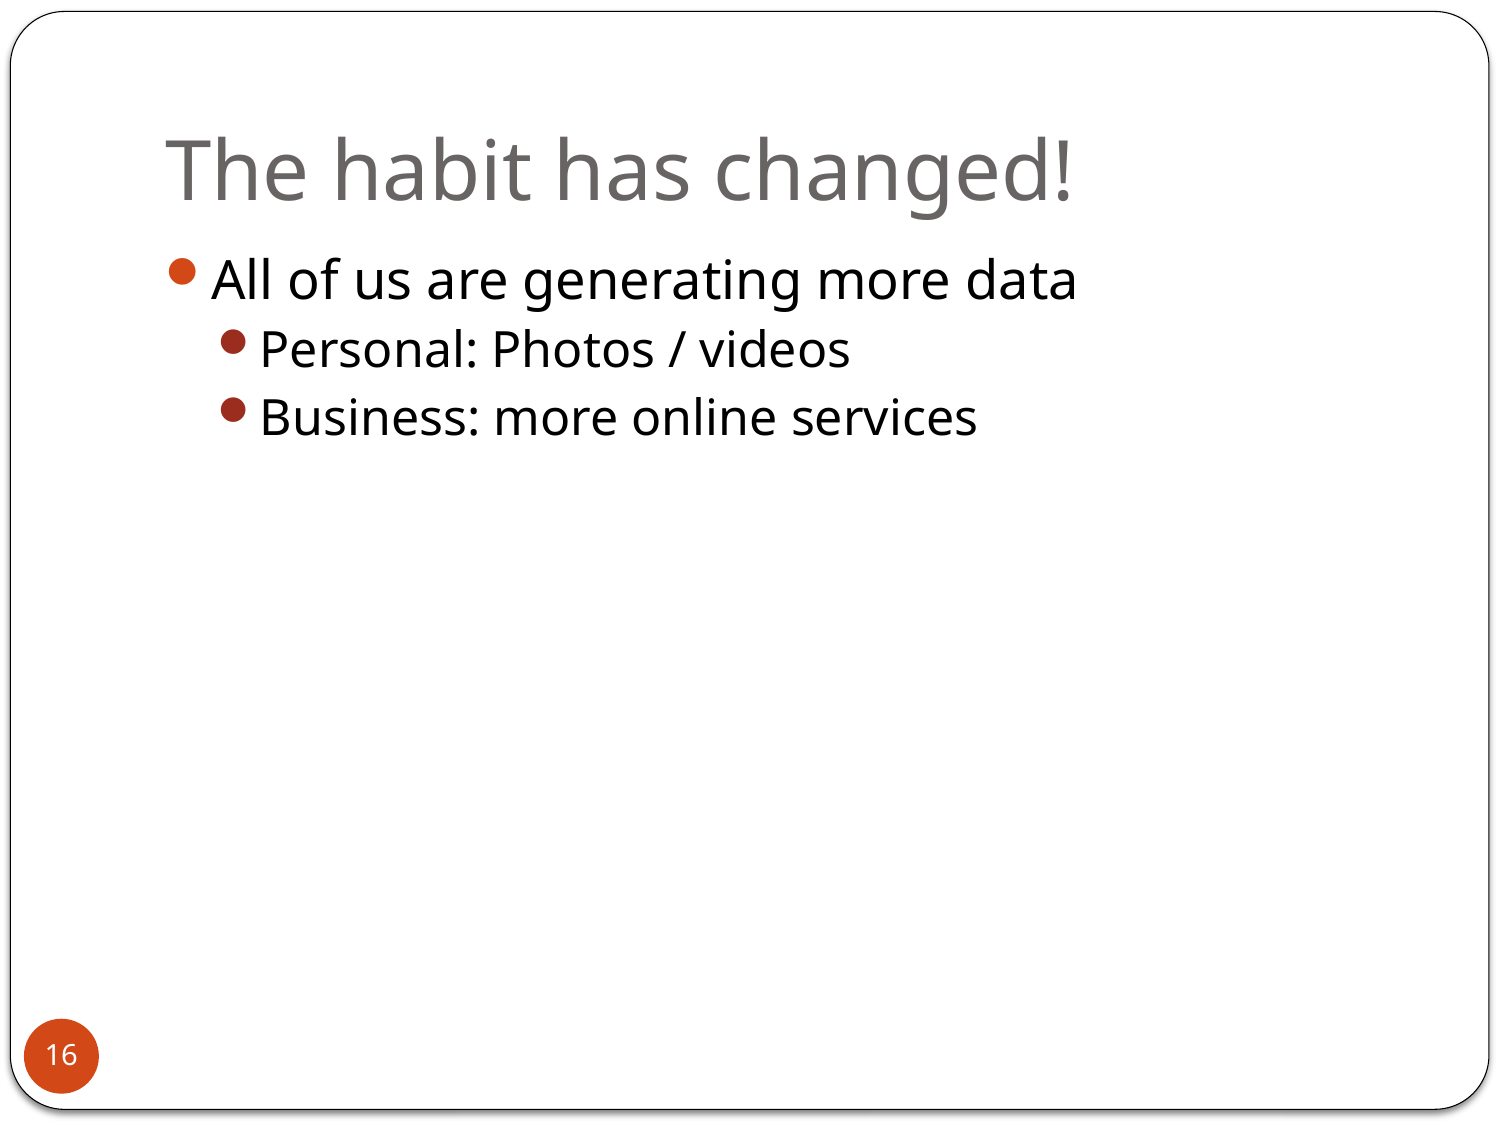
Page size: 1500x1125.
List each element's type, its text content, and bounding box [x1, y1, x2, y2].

slide_number 16 [23, 1018, 99, 1094]
title The habit has changed! [150, 45, 1425, 233]
list All of us are generating more data Personal: Photos / videos Business: more online services [150, 237, 1425, 988]
